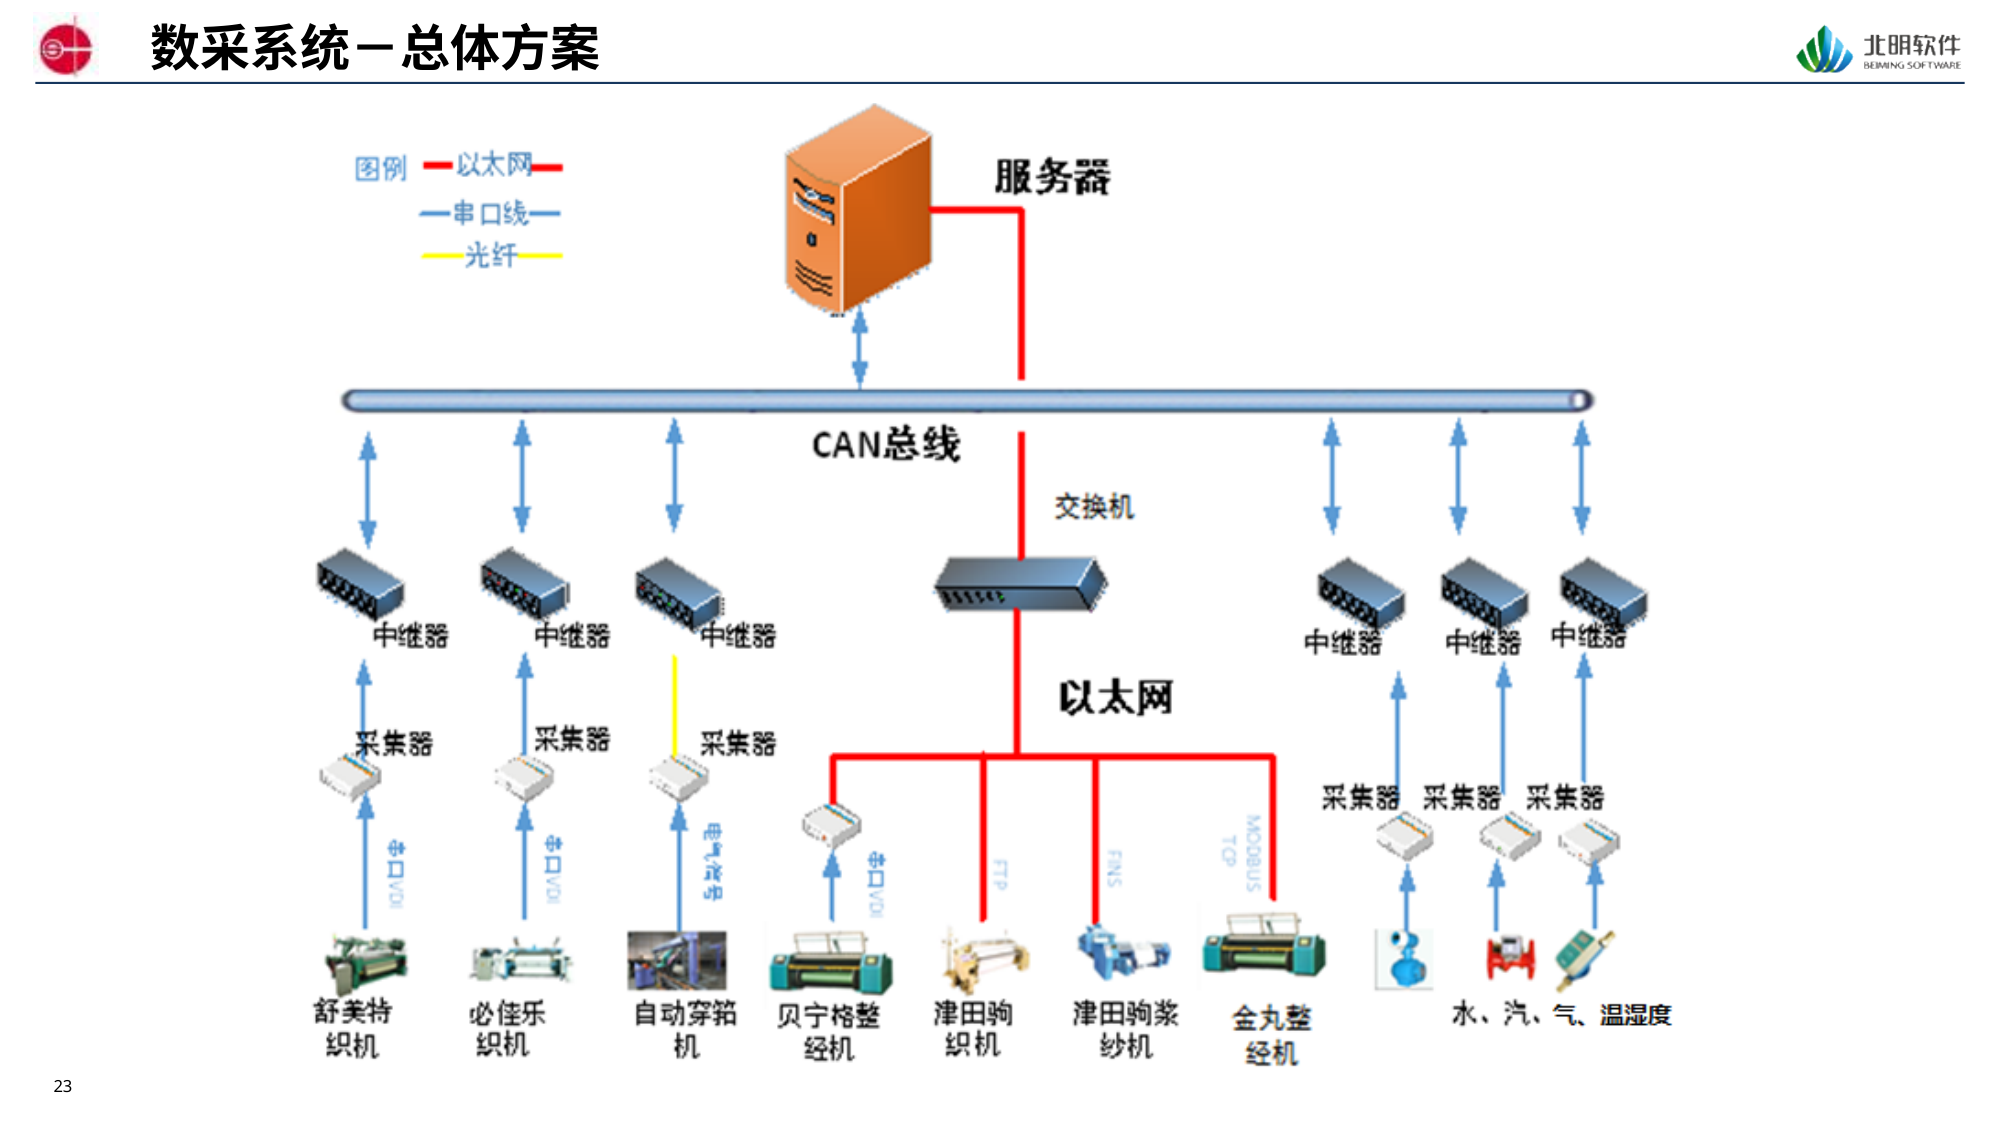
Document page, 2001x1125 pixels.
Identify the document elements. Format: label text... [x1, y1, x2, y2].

picture [1795, 22, 1965, 78]
picture [33, 12, 99, 81]
text_box 数采系统－总体方案 [135, 9, 1212, 85]
picture [305, 102, 1719, 1076]
